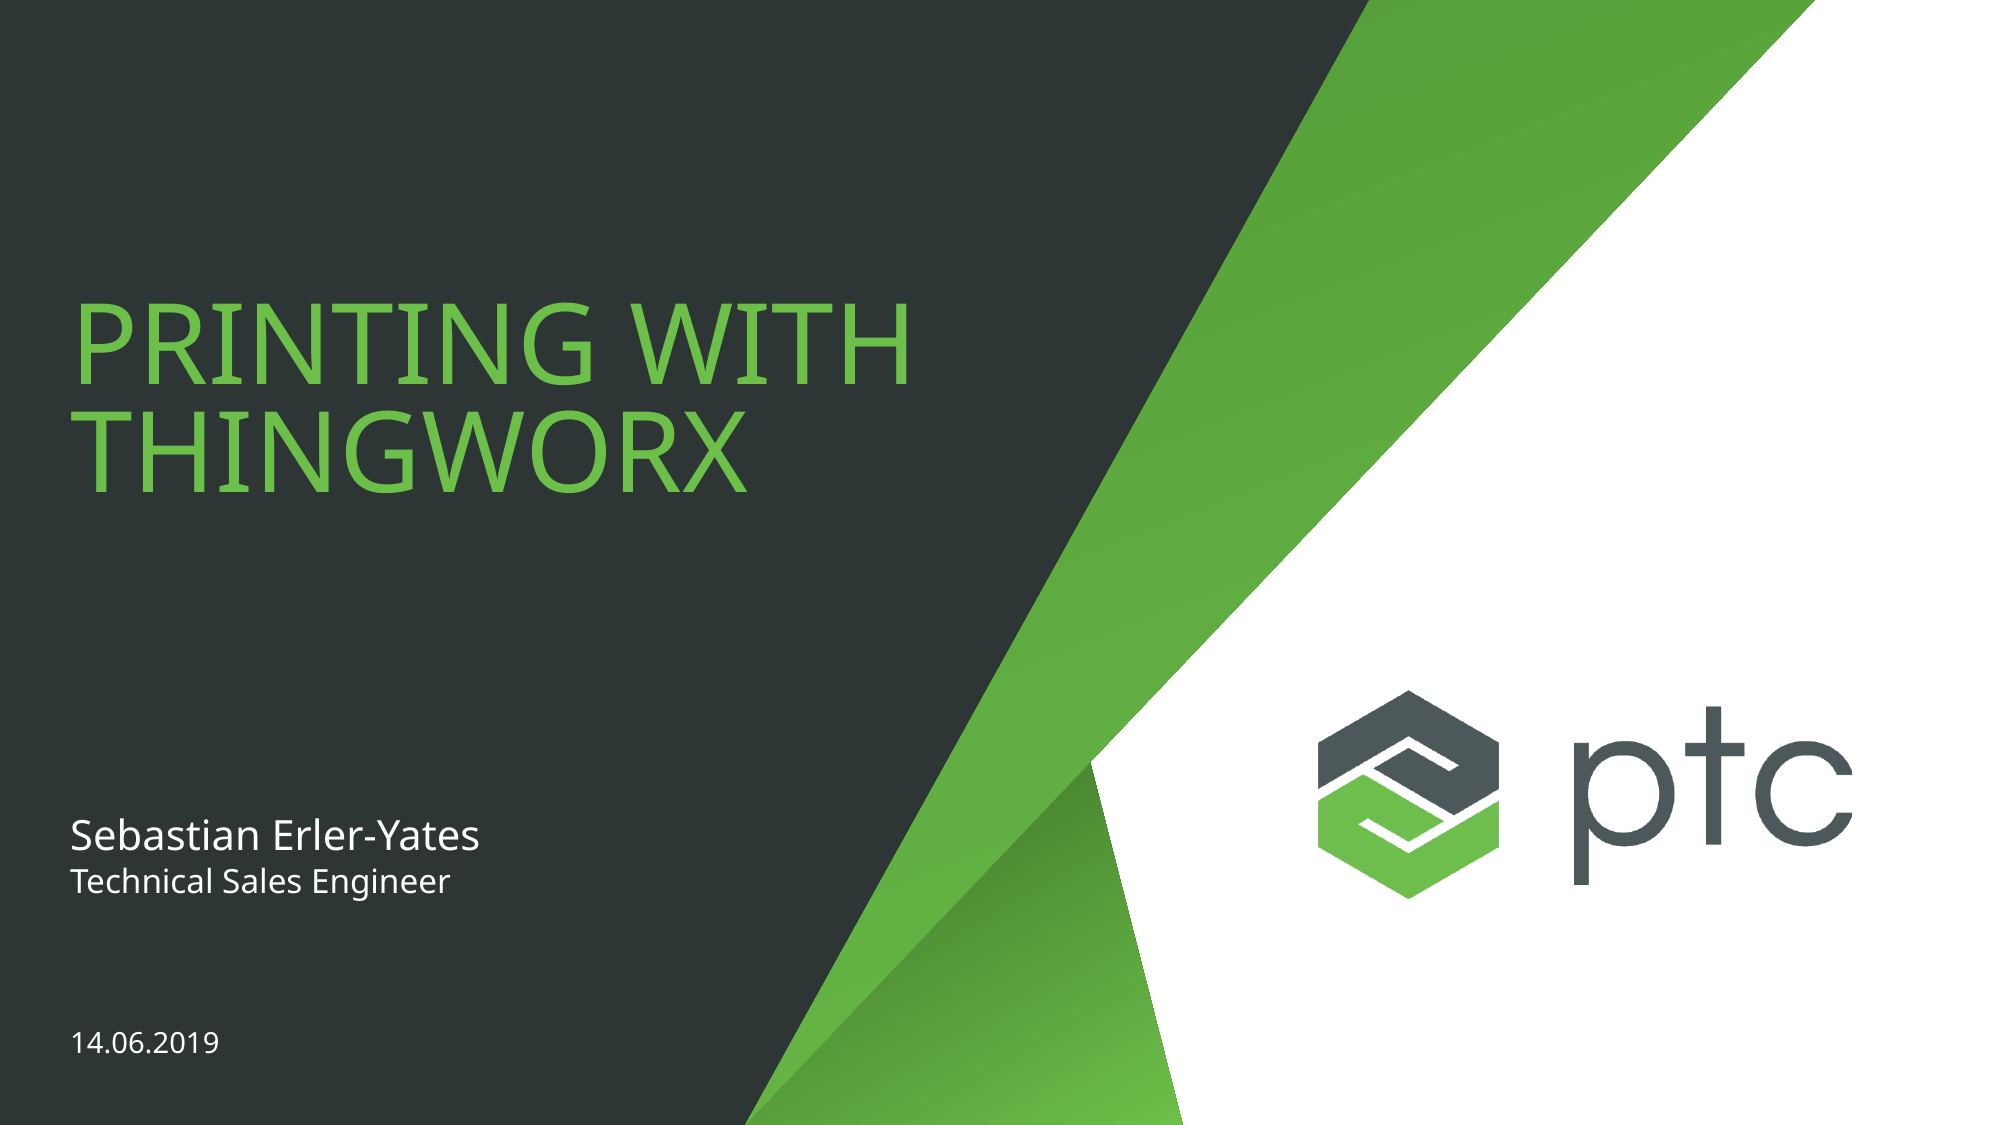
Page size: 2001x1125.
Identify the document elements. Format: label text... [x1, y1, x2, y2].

picture [1318, 690, 1853, 899]
title Printing with Thingworx [70, 239, 1001, 558]
subtitle Sebastian Erler-Yates [70, 814, 851, 860]
list Technical Sales Engineer [70, 865, 821, 902]
list 14.06.2019 [70, 1028, 686, 1061]
